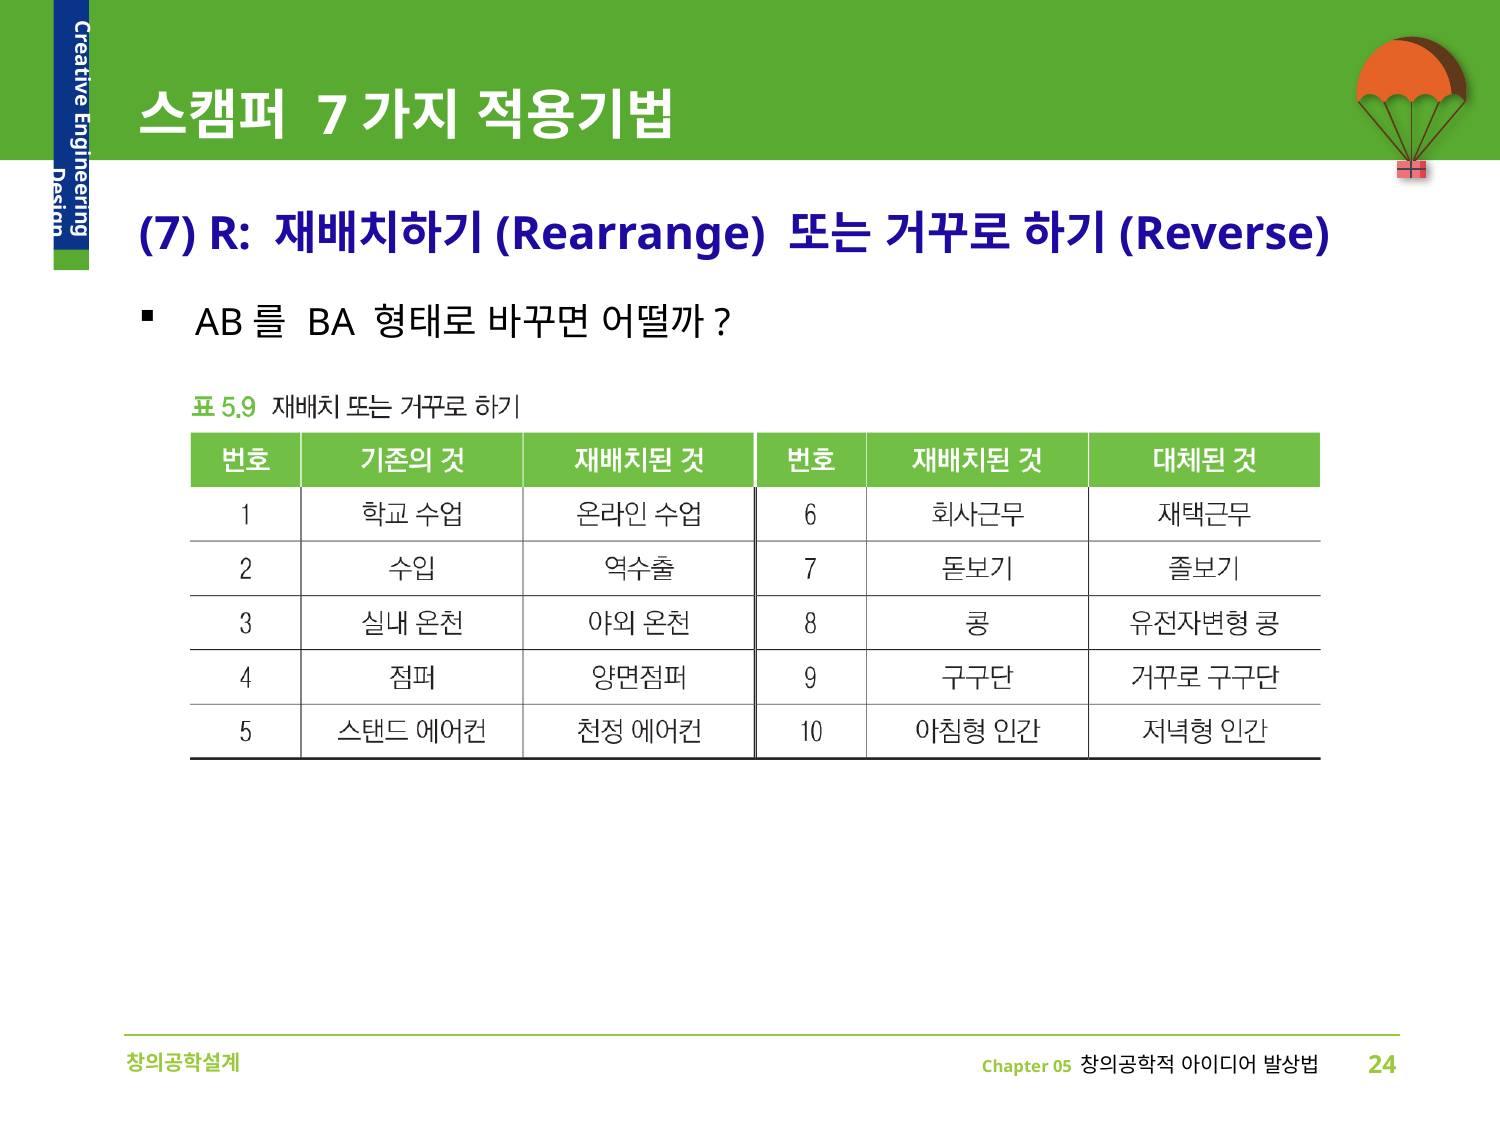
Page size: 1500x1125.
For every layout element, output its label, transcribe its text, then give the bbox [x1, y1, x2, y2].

title 스캠퍼 7가지 적용기법 [123, 66, 1400, 159]
list (7) R: 재배치하기(Rearrange) 또는 거꾸로 하기(Reverse) [123, 196, 1400, 290]
list AB를 BA 형태로 바꾸면 어떨까? [123, 290, 1400, 882]
picture [159, 373, 1345, 788]
